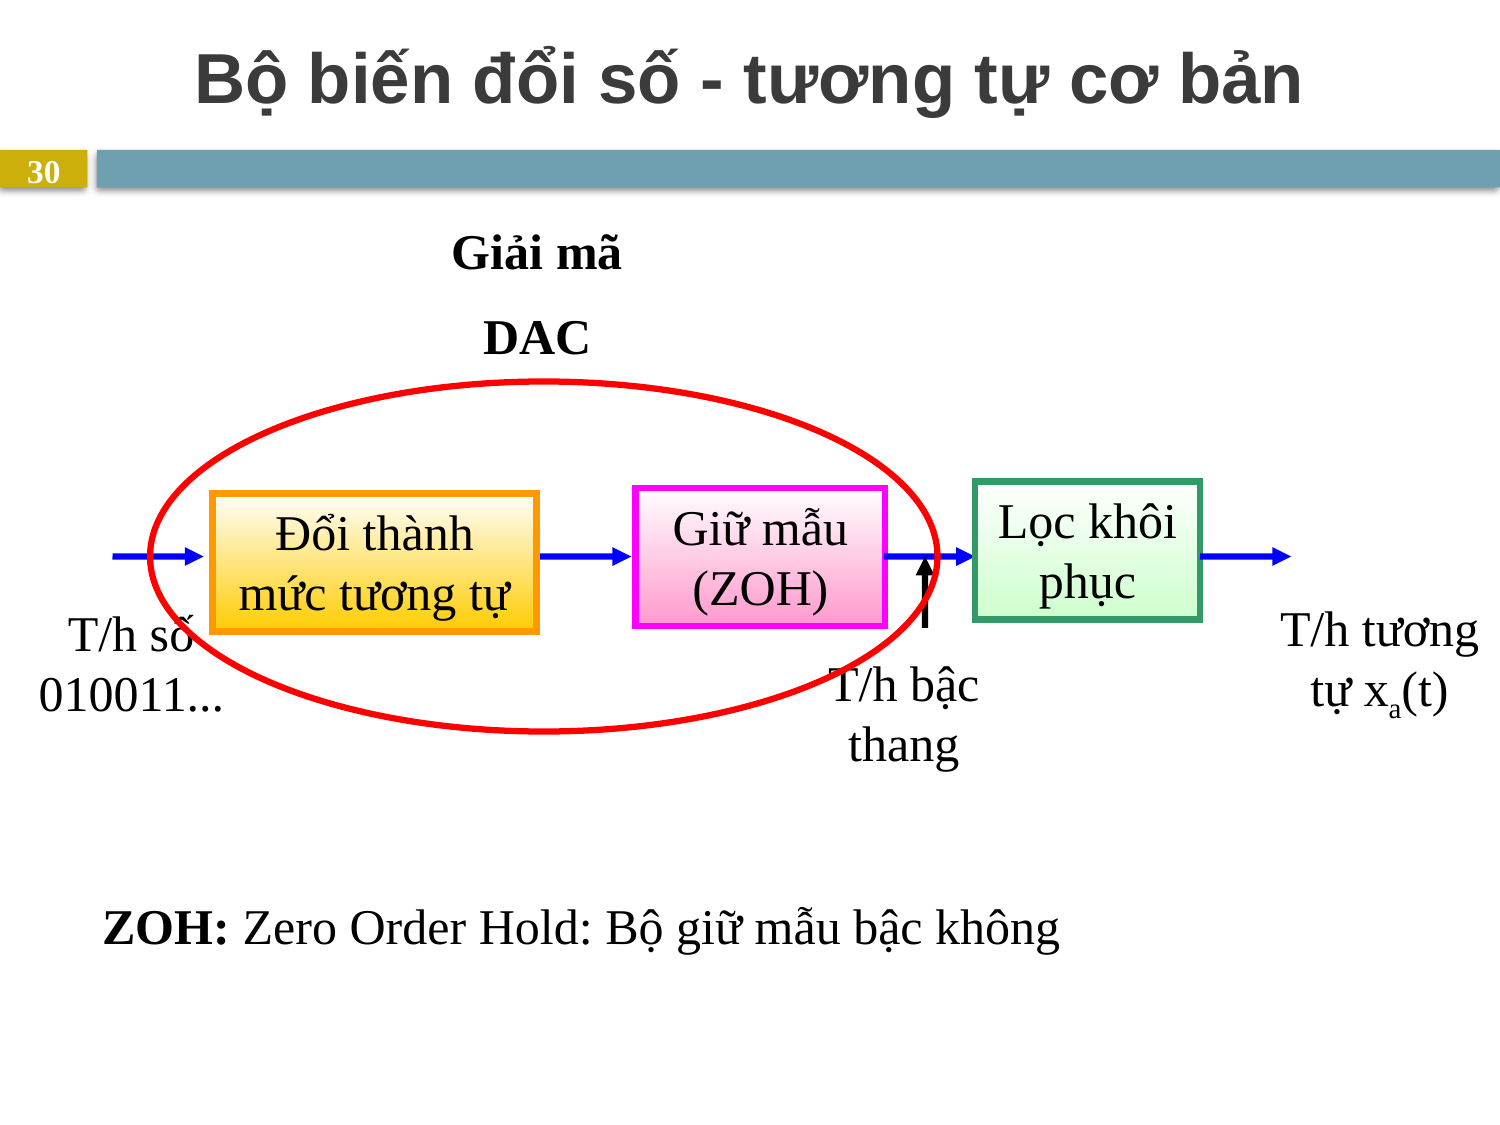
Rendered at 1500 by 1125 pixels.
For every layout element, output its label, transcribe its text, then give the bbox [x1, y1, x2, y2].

text_box T/h số 010011... [0, 594, 275, 737]
text_box T/h tương tự xa(t) [1262, 588, 1497, 732]
text_box Lọc khôi phục [974, 481, 1200, 620]
text_box ZOH: Zero Order Hold: Bộ giữ mẫu bậc không [87, 887, 1388, 963]
text_box [1199, 550, 1292, 563]
text_box [938, 550, 974, 563]
text_box [150, 381, 938, 732]
title Bộ biến đổi số - tương tự cơ bản [0, 12, 1500, 138]
text_box T/h bậc thang [774, 643, 1033, 788]
text_box Giải mã DAC [412, 212, 663, 373]
slide_number 30 [0, 149, 88, 191]
